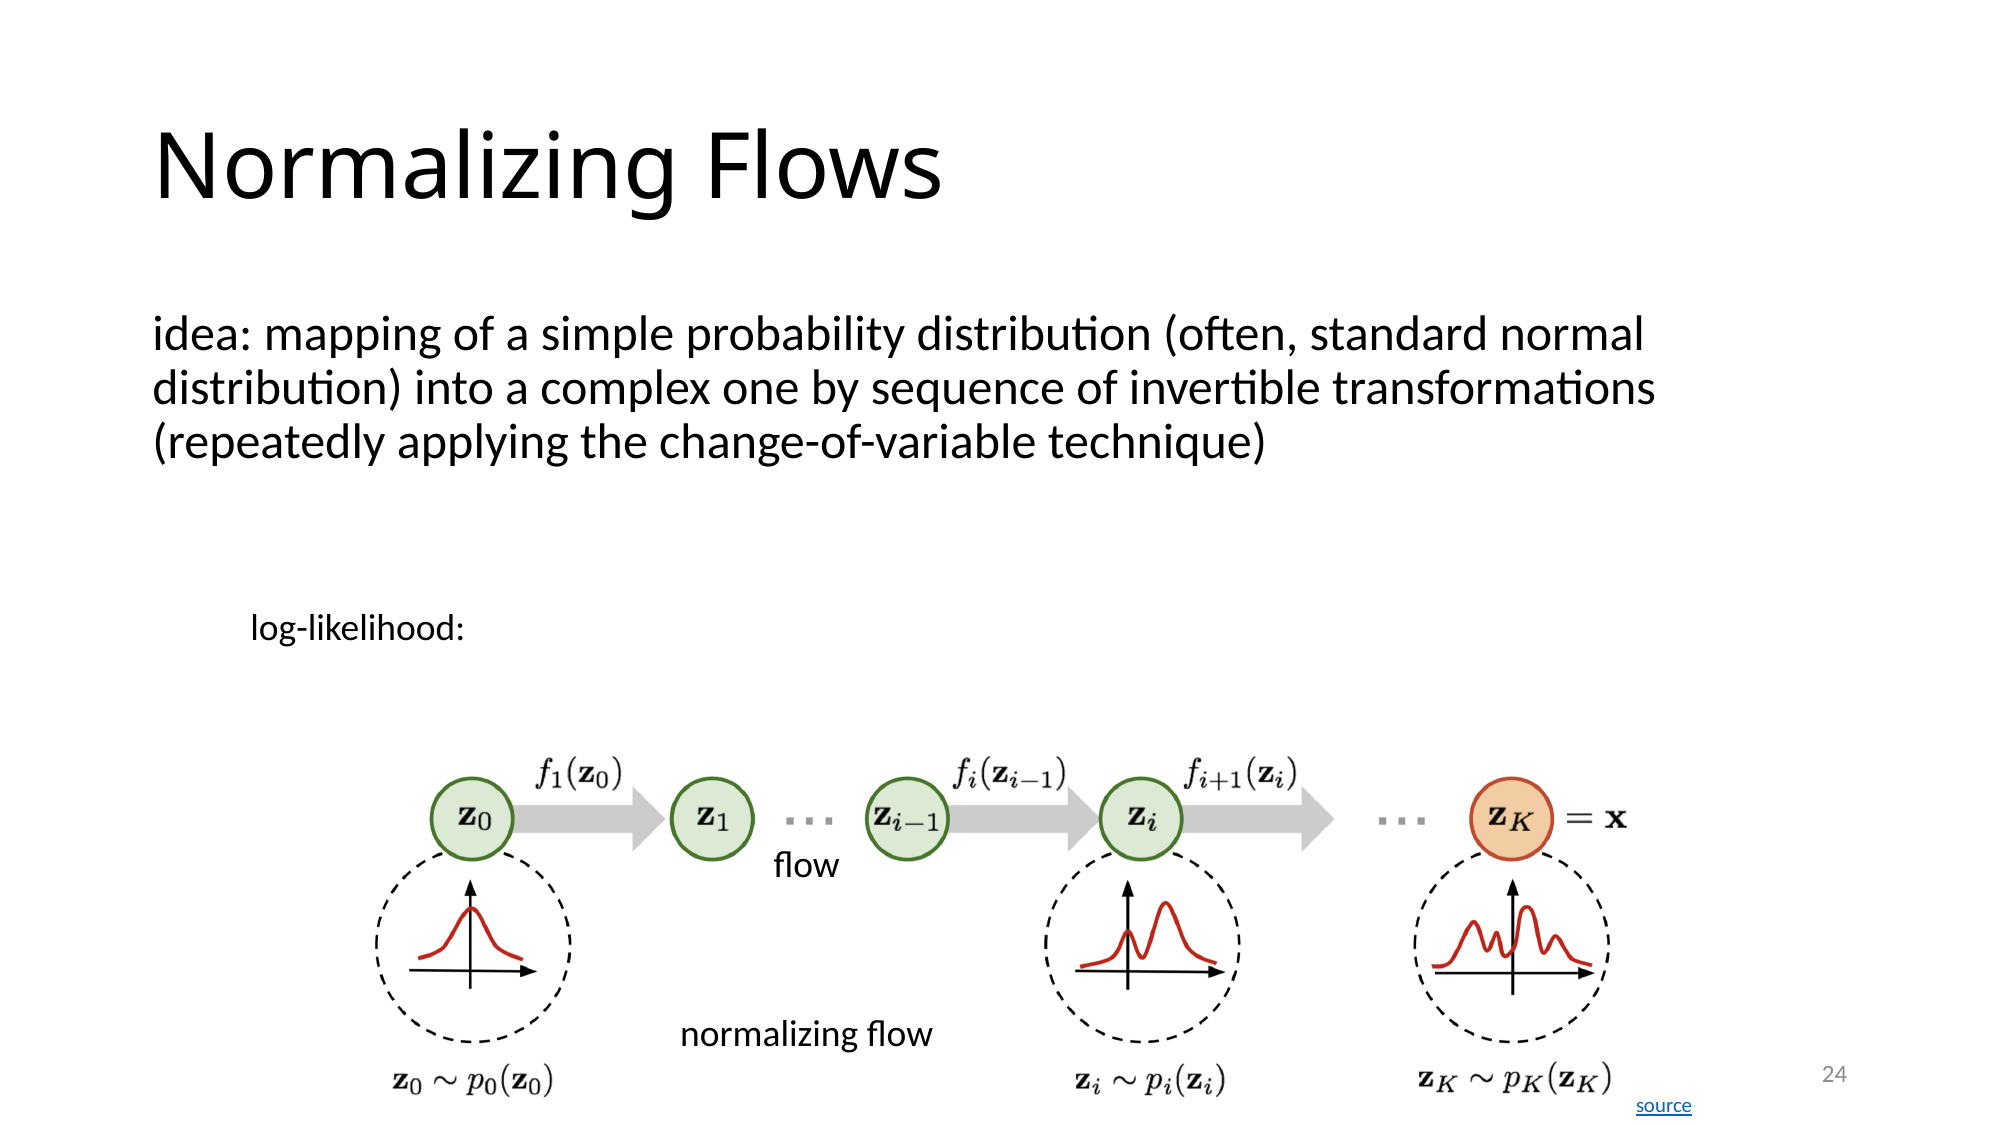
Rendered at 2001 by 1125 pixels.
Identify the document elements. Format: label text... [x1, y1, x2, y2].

text_box log-likelihood: [235, 595, 481, 656]
title Normalizing Flows [137, 59, 1863, 278]
slide_number 24 [1642, 1042, 1863, 1103]
picture [357, 742, 1642, 1125]
text_box source [1642, 1084, 1709, 1125]
